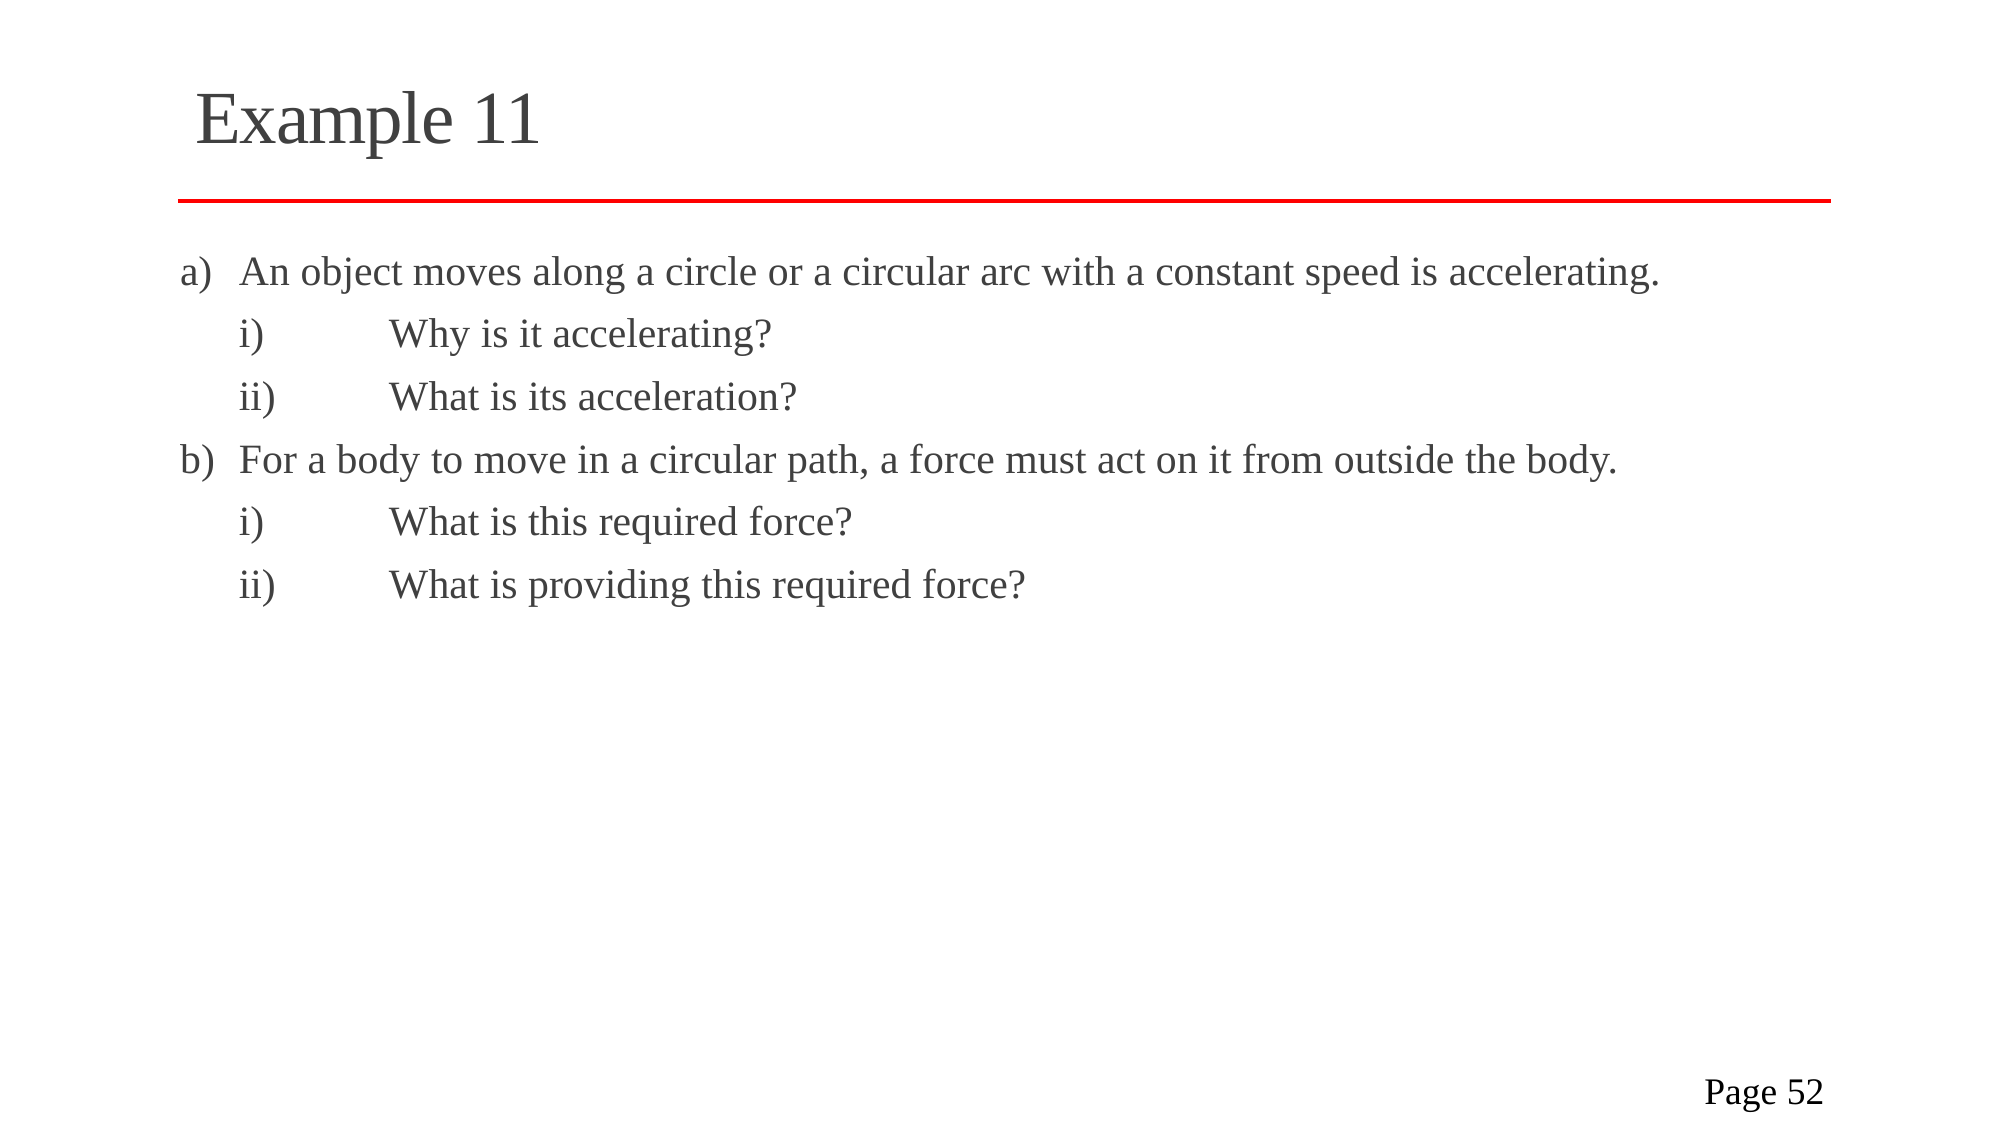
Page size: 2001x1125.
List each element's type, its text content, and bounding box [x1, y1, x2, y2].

title Example 11 [180, 47, 1830, 195]
list a) An object moves along a circle or a circular arc with a constant speed is accelerating. i) Why is it accelerating? ii) What is its acceleration? b) For a body to move in a circular path, a force must act on it from outside the body. i) What is this required force? ii) What is providing this required force? [180, 236, 1834, 1004]
slide_number Page 52 [1624, 1059, 1840, 1120]
